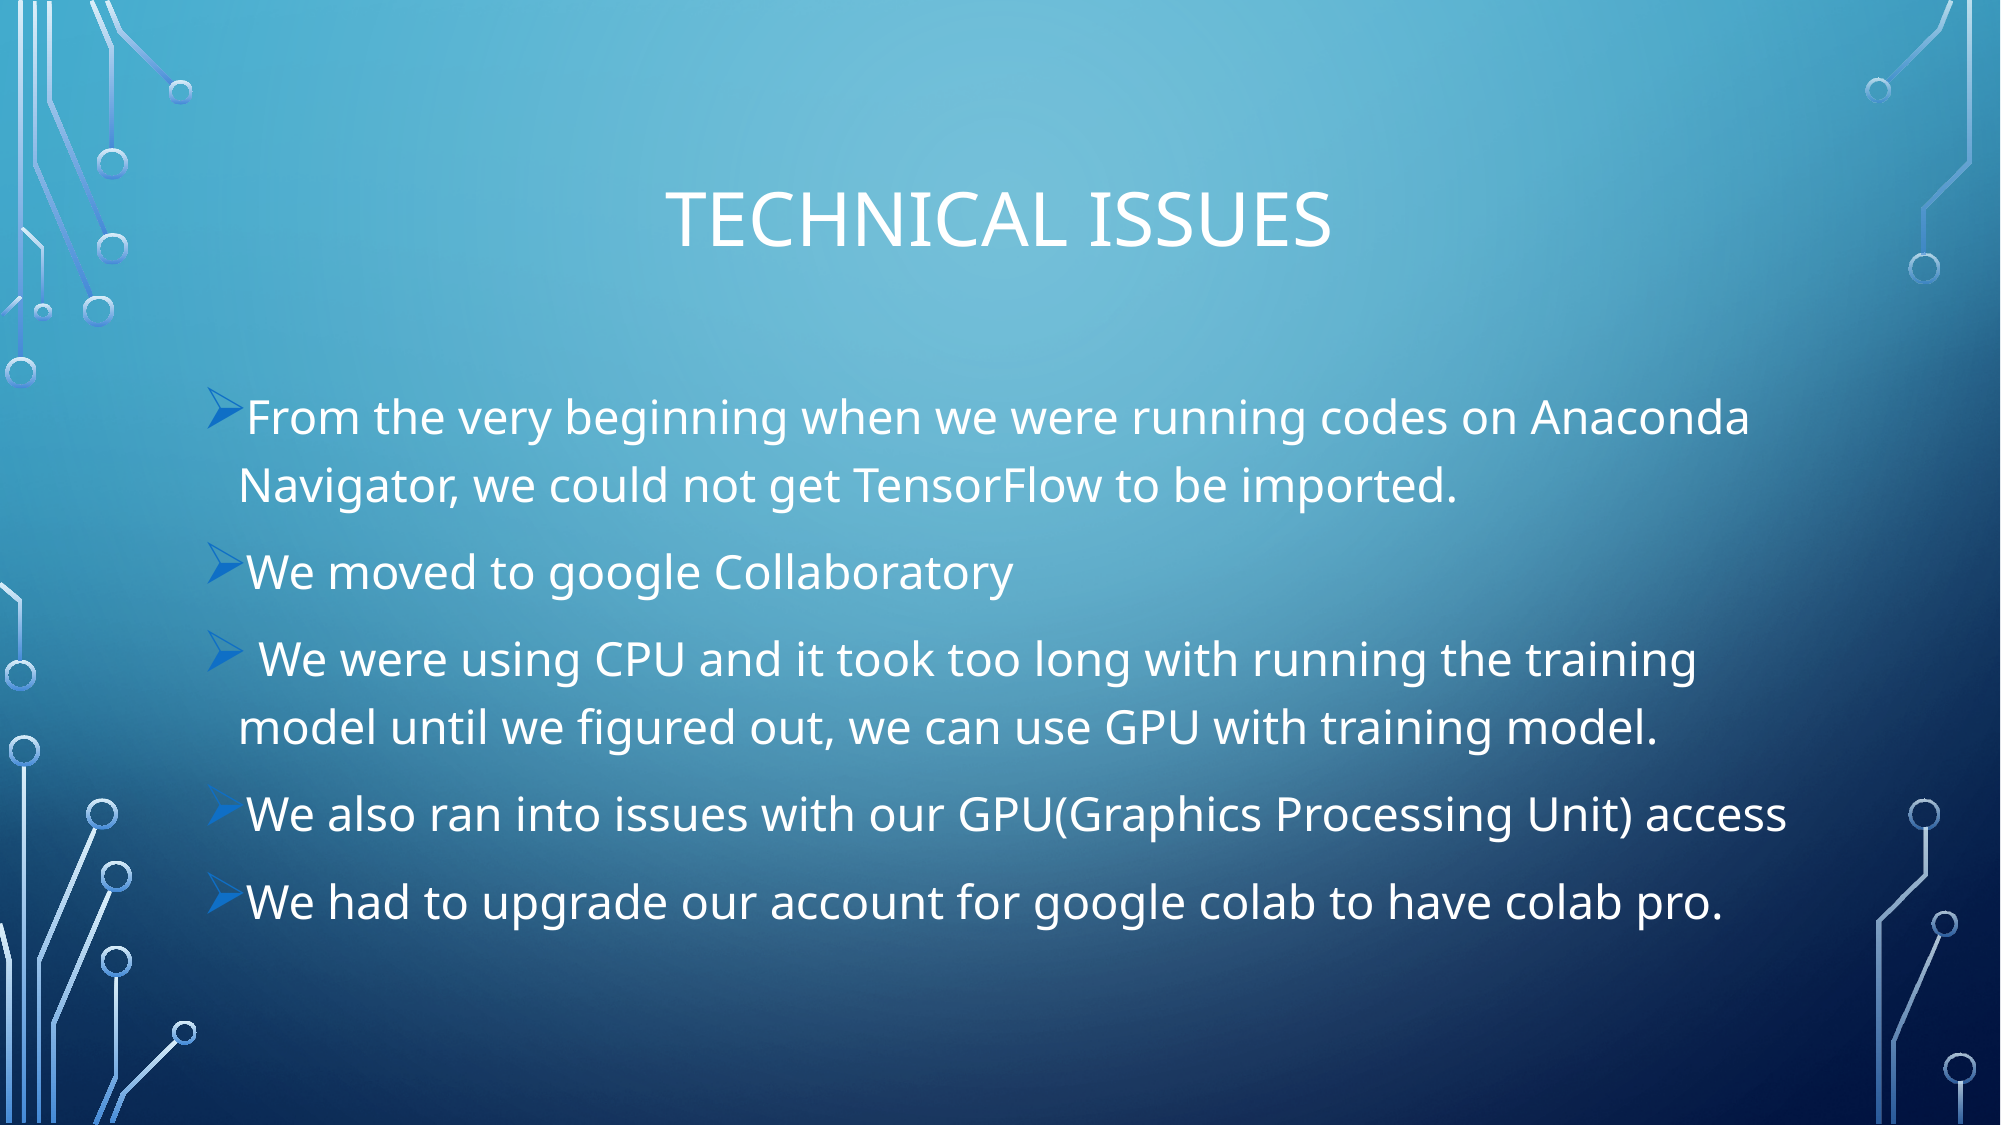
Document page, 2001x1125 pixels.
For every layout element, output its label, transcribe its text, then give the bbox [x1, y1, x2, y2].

title Technical issues [187, 101, 1813, 344]
list From the very beginning when we were running codes on Anaconda Navigator, we could not get TensorFlow to be imported. We moved to google Collaboratory We were using CPU and it took too long with running the training model until we figured out, we can use GPU with training model. We also ran into issues with our GPU(Graphics Processing Unit) access We had to upgrade our account for google colab to have colab pro. [187, 369, 1813, 950]
